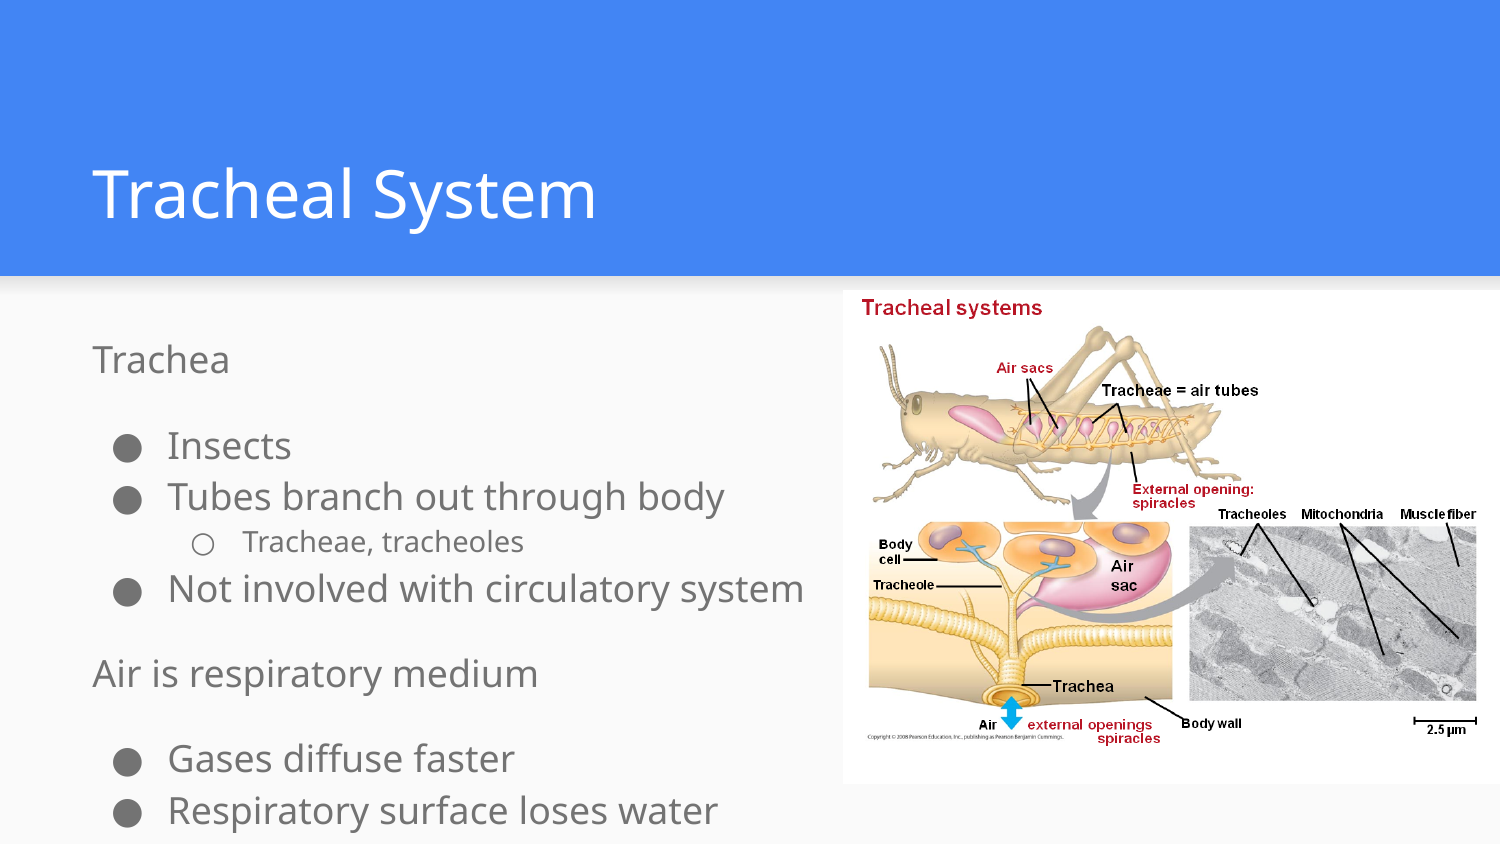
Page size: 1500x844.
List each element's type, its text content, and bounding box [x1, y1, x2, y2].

title Tracheal System [77, 121, 1427, 248]
picture [842, 290, 1500, 784]
list Trachea Insects Tubes branch out through body Tracheae, tracheoles Not involved with circulatory system Air is respiratory medium Gases diffuse faster Respiratory surface loses water [77, 314, 837, 760]
